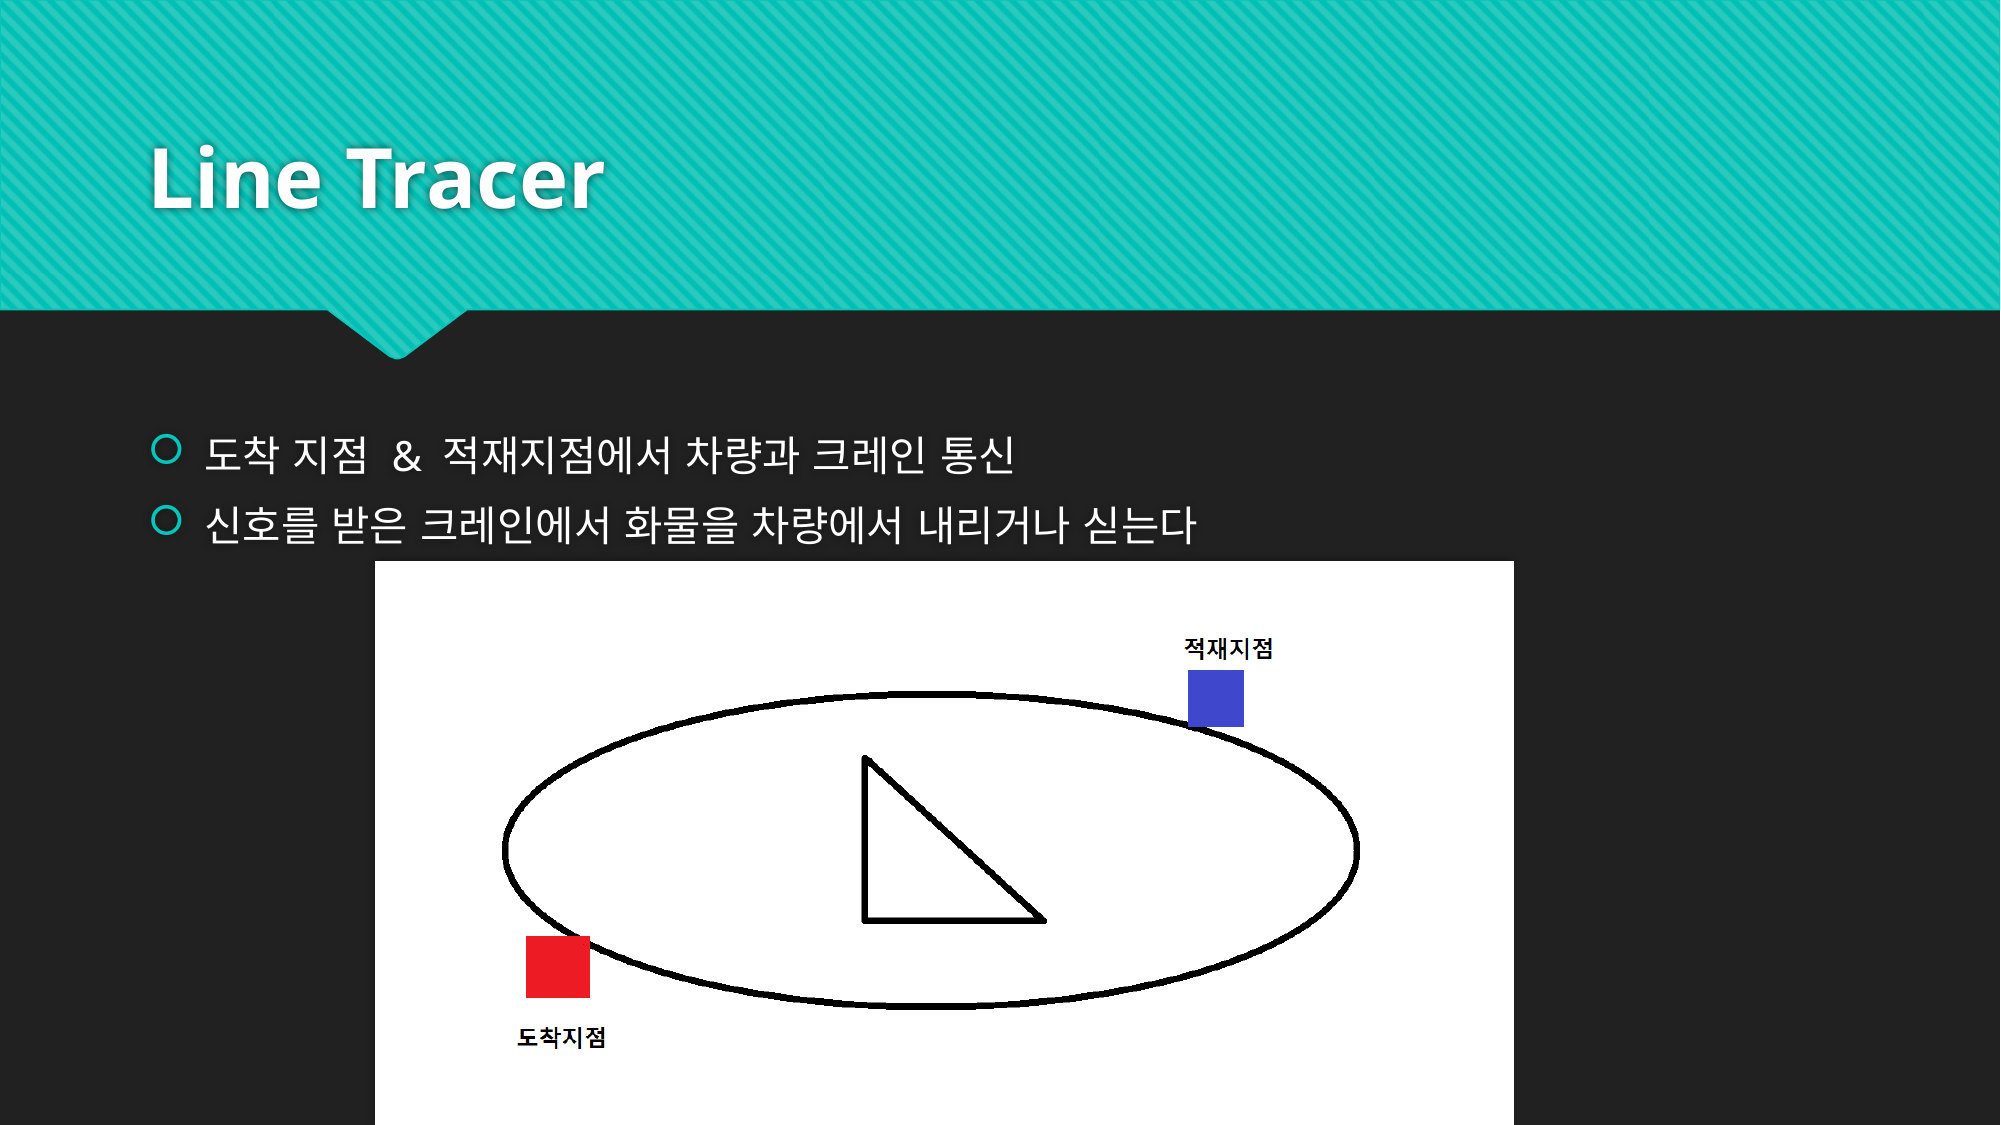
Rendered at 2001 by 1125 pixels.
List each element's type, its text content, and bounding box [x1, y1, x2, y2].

title Line Tracer [132, 73, 1868, 233]
list 도착 지점 & 적재지점에서 차량과 크레인 통신 신호를 받은 크레인에서 화물을 차량에서 내리거나 싣는다 [132, 140, 1854, 839]
picture [375, 560, 1514, 1125]
